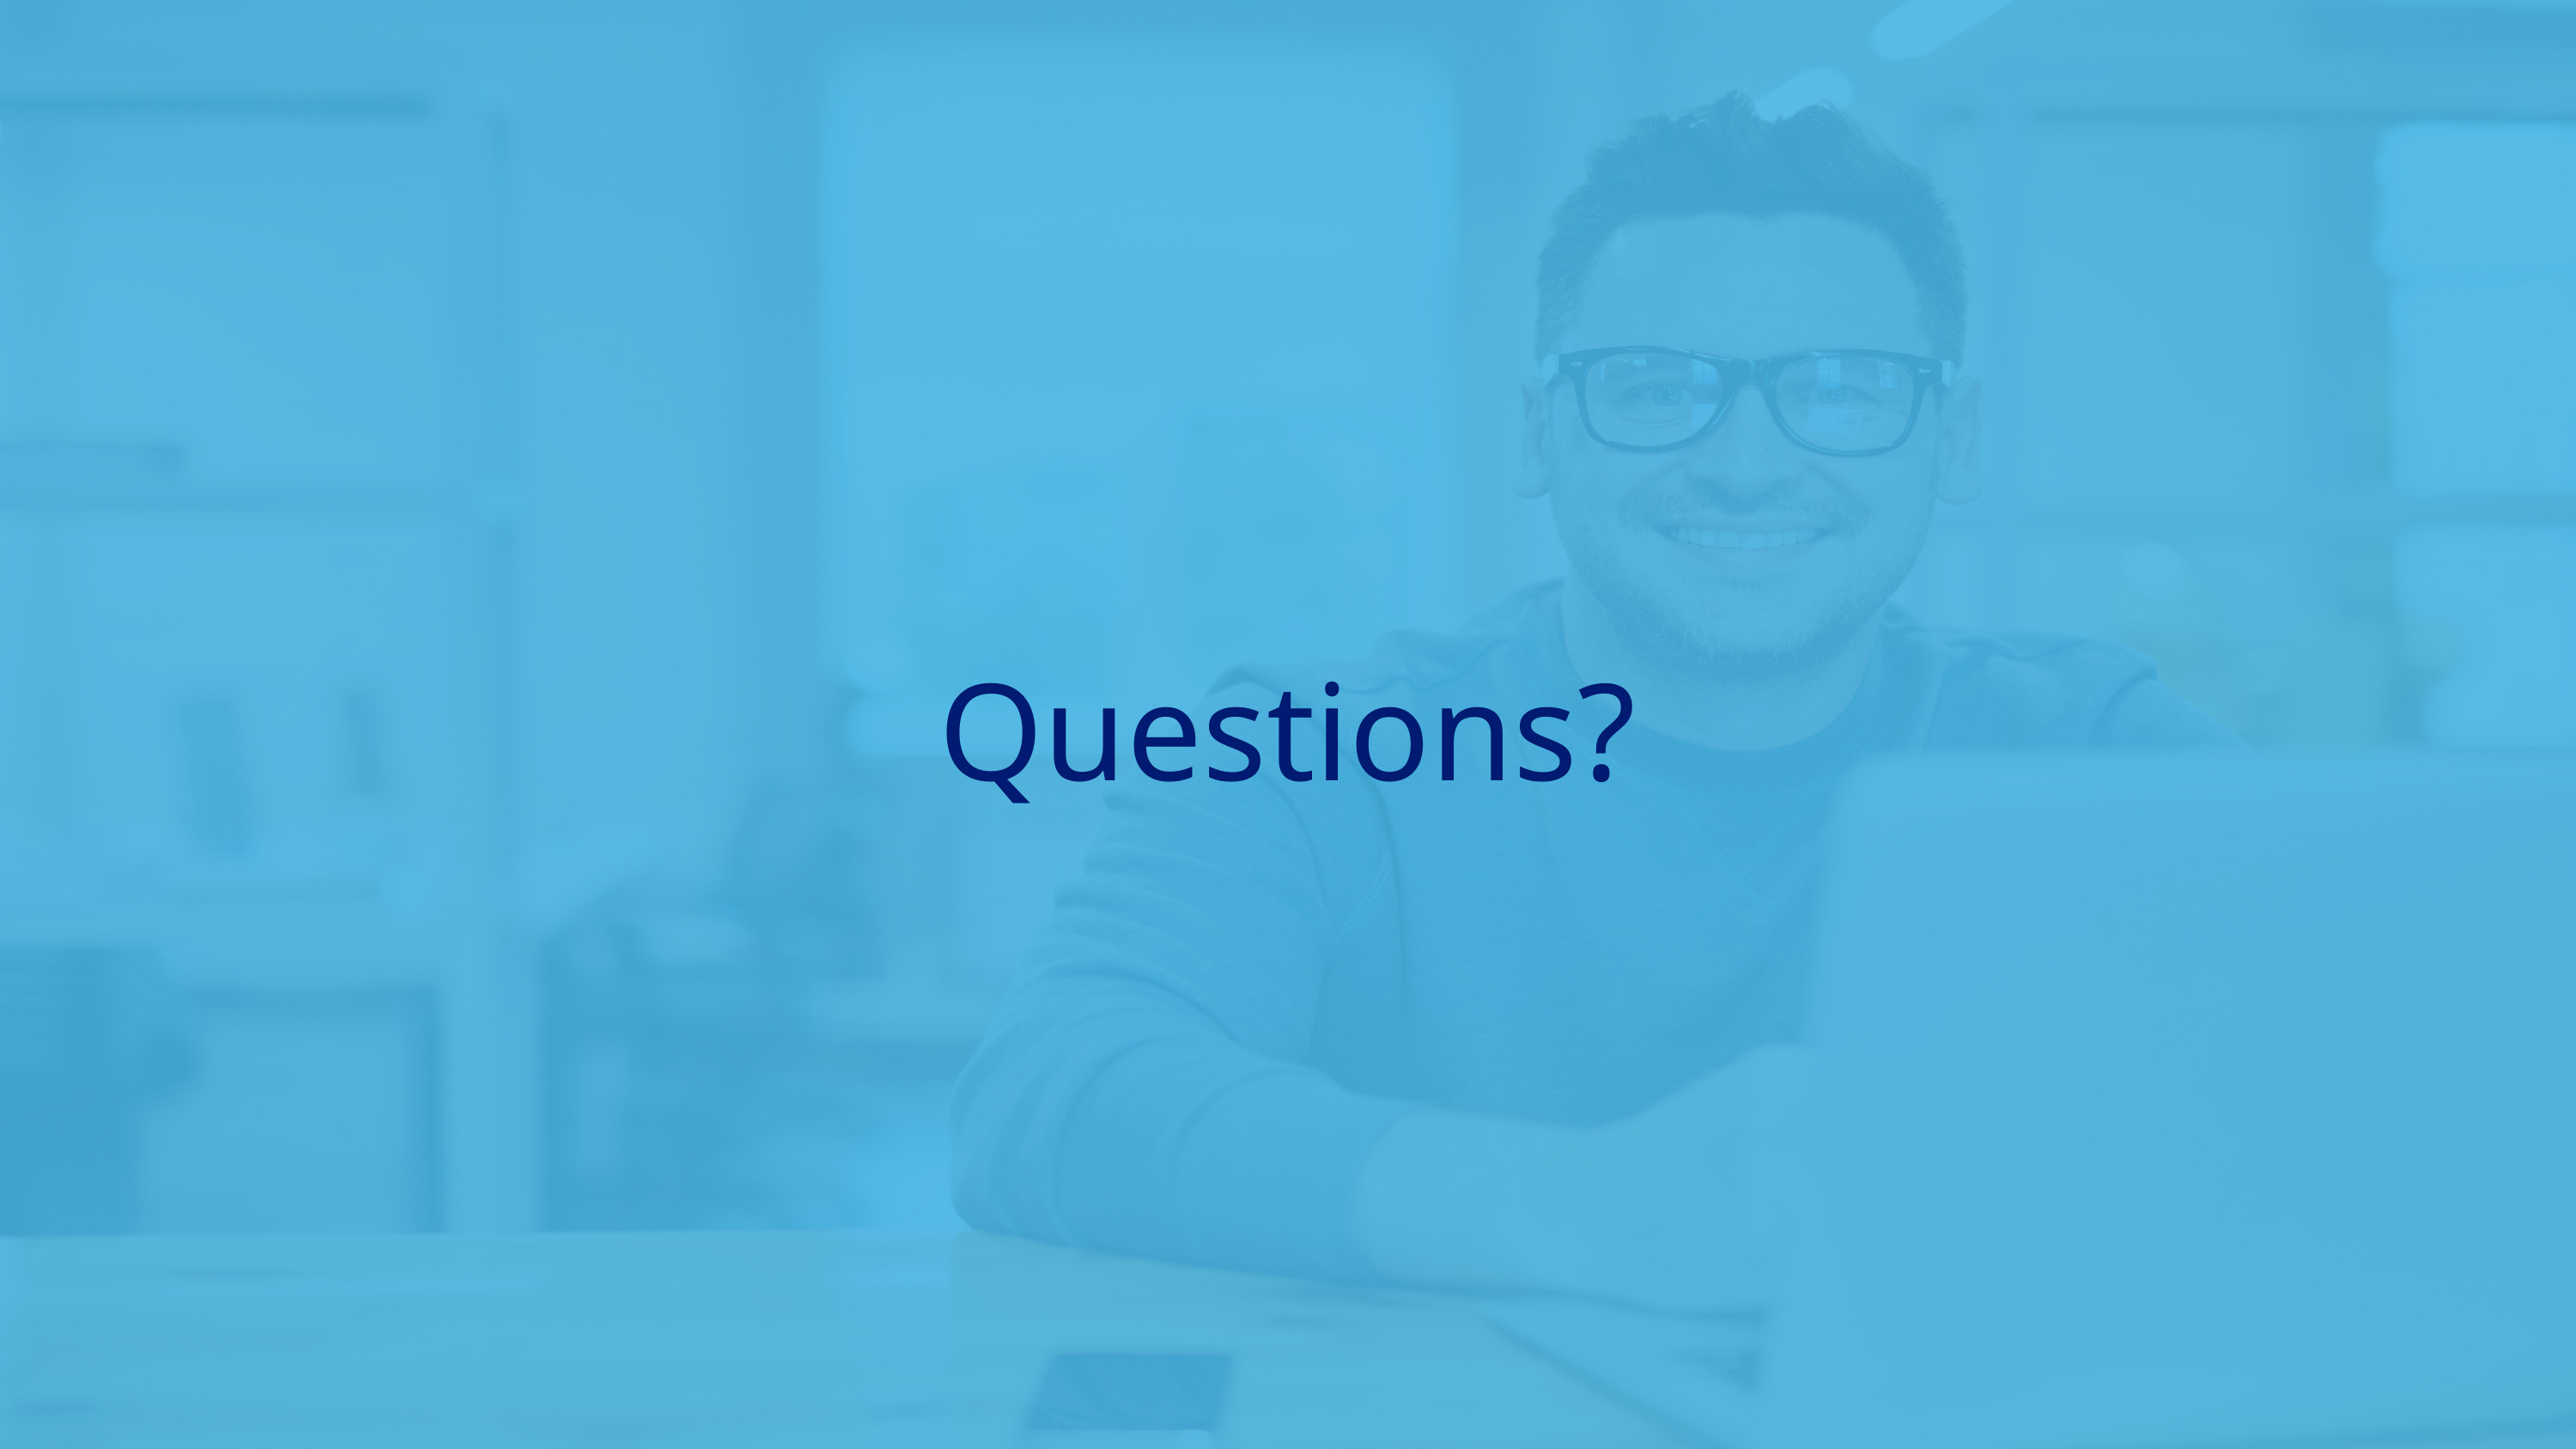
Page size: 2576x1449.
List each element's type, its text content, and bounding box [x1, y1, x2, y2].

picture [0, 0, 2576, 1449]
text_box Questions? [376, 633, 2200, 808]
